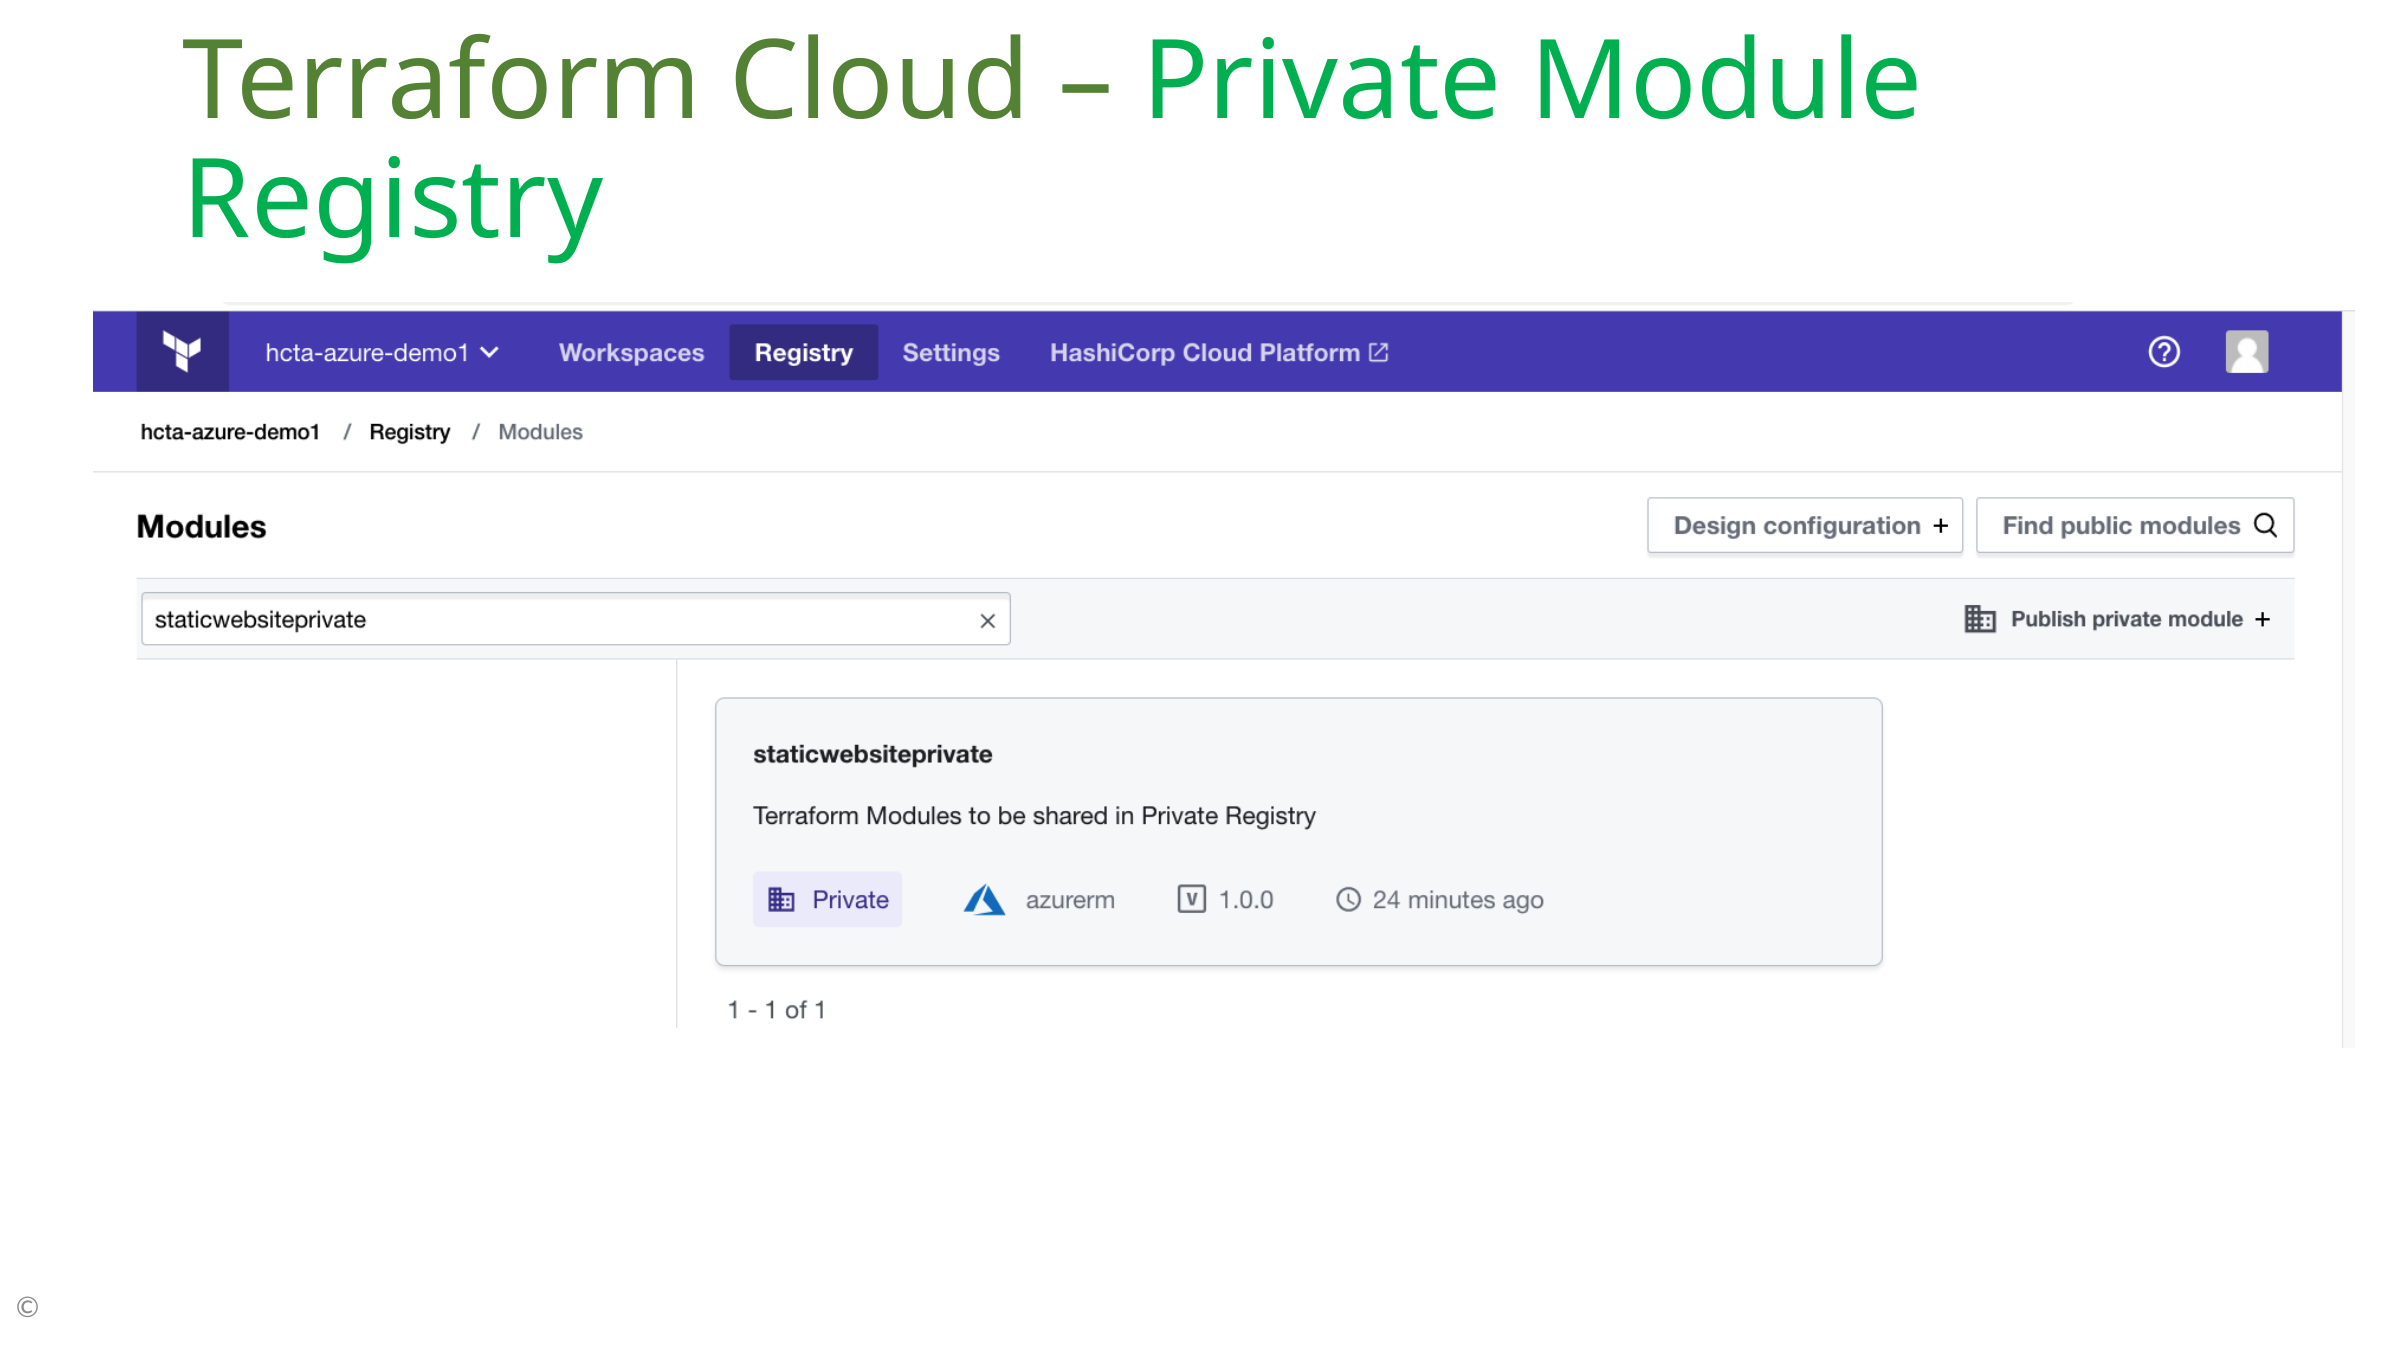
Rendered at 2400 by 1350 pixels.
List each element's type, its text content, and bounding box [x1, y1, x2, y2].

picture [93, 302, 2355, 1048]
title Terraform Cloud – Private Module Registry [165, 44, 2235, 240]
footer © [0, 1269, 810, 1342]
